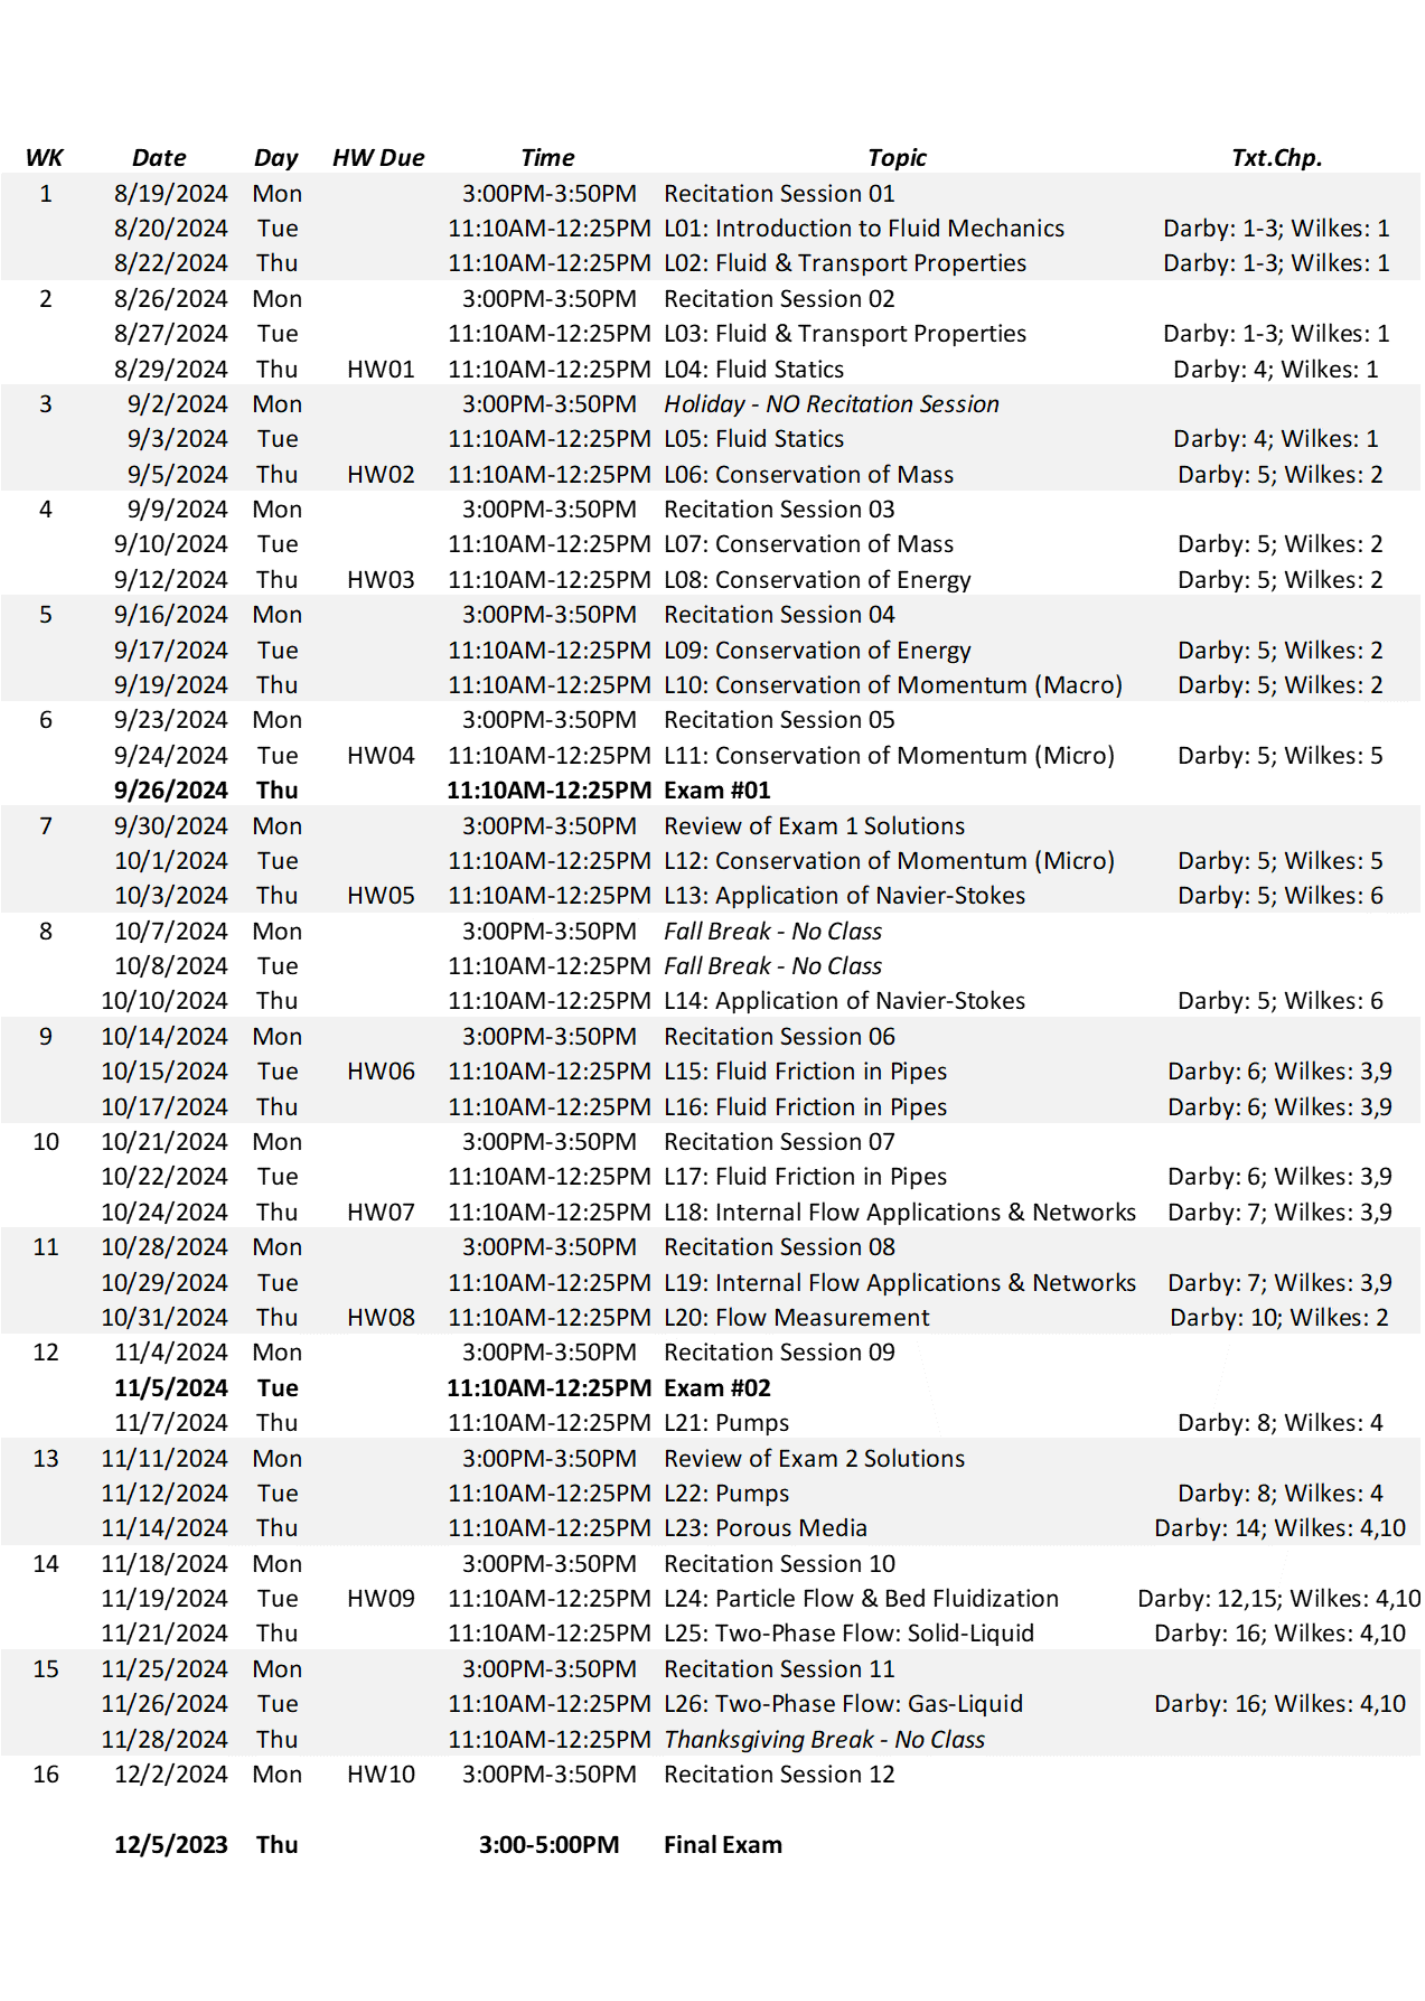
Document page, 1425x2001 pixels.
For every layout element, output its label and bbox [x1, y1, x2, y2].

picture [0, 137, 1425, 1863]
